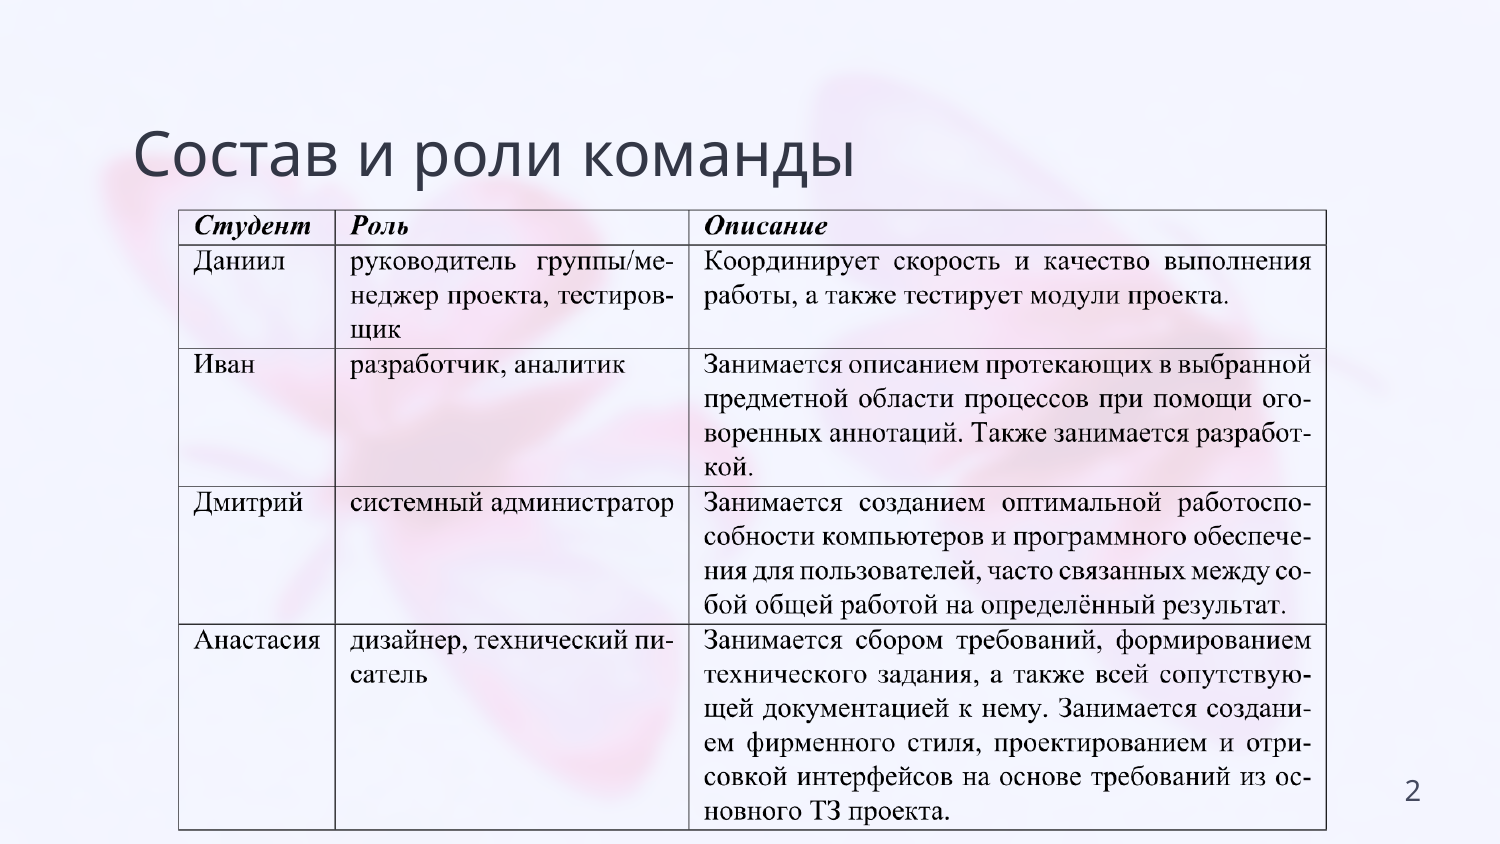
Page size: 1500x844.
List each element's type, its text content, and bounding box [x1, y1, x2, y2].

picture [169, 203, 1331, 835]
text_box 2 [1389, 764, 1480, 830]
title Состав и роли команды [117, 87, 1383, 204]
